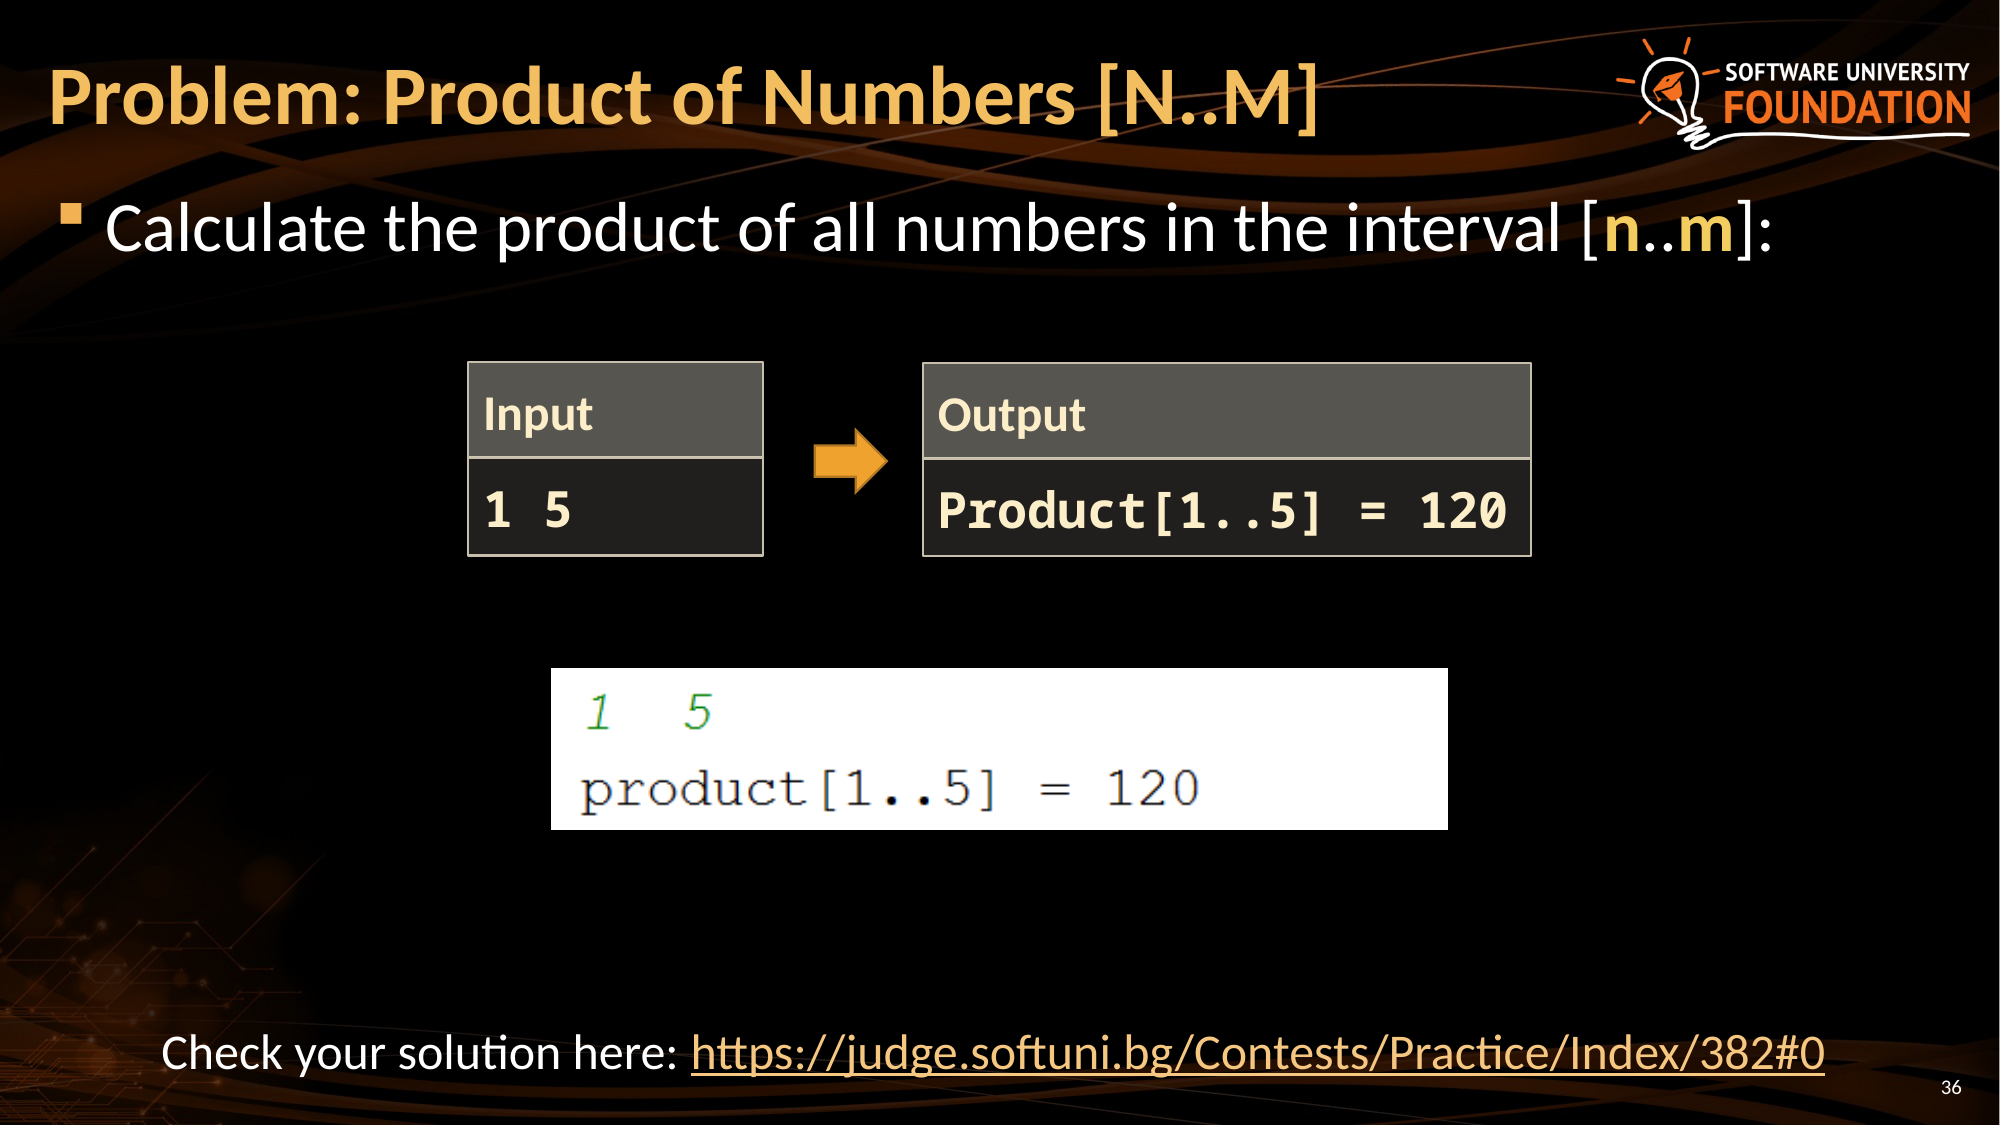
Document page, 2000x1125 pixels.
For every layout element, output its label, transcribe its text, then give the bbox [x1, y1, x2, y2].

text_box Check your solution here: https://judge.softuni.bg/Contests/Practice/Index/382#0 [124, 1011, 1863, 1087]
slide_number 36 [1897, 1070, 1968, 1103]
text_box Calculate the product of all numbers in the interval [n..m]: [37, 174, 1963, 288]
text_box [468, 362, 1531, 558]
title Problem: Product of Numbers [N..M] [30, 6, 1602, 189]
picture [0, 0, 2000, 1125]
